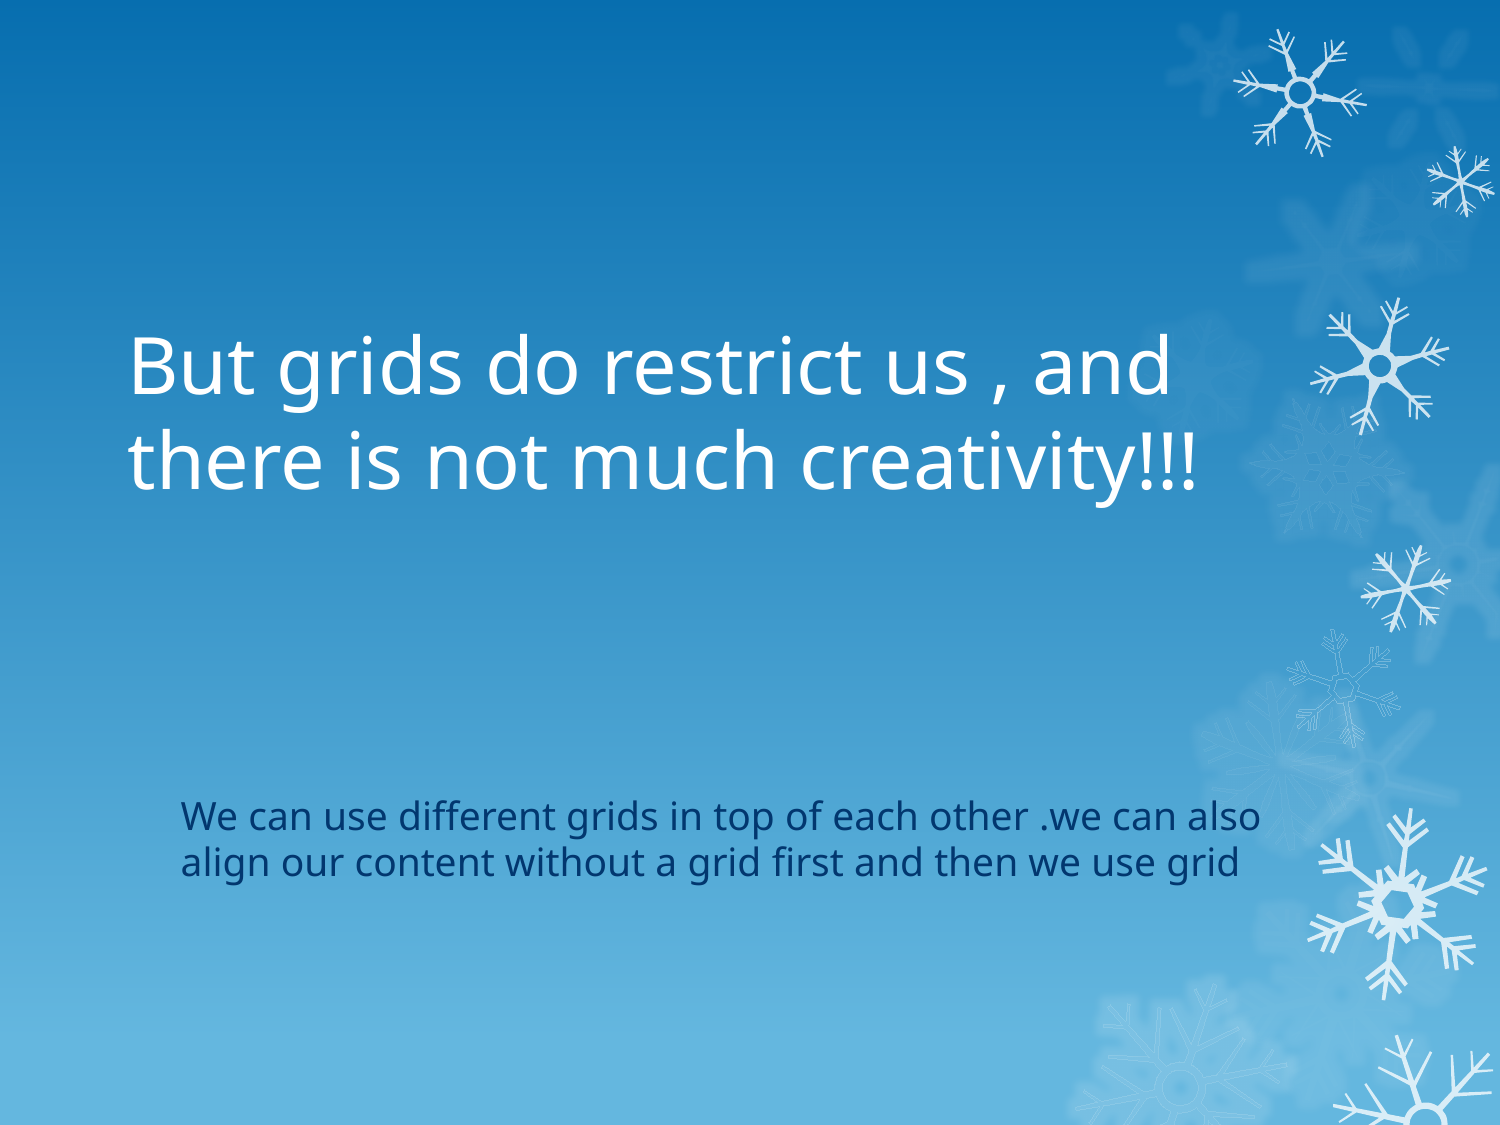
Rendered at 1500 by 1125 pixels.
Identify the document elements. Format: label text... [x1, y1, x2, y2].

subtitle We can use different grids in top of each other .we can also align our content without a grid first and then we use grid [165, 783, 1334, 925]
title But grids do restrict us , and there is not much creativity!!! [112, 299, 1388, 513]
